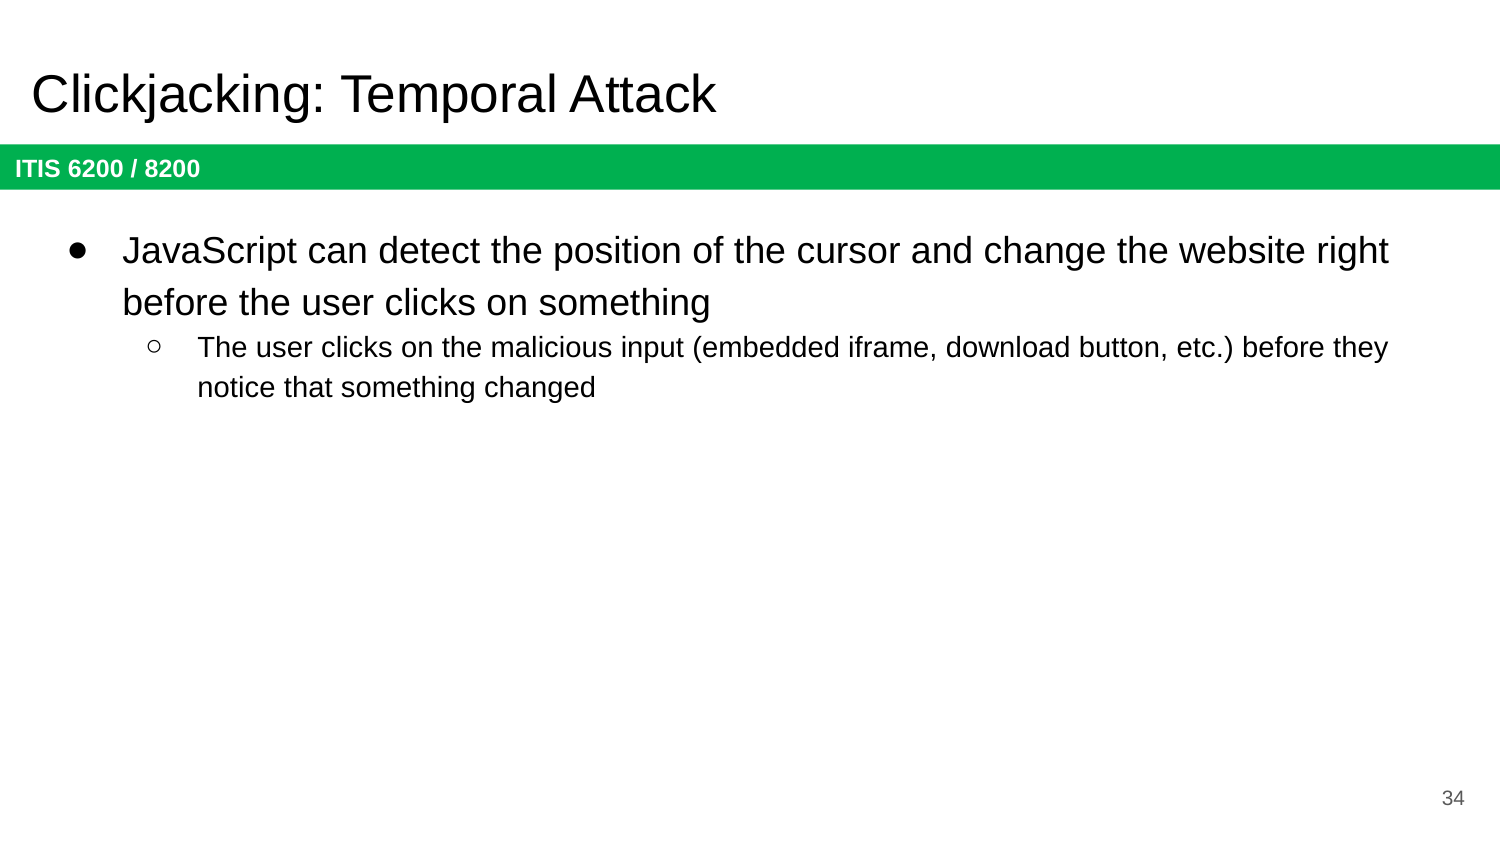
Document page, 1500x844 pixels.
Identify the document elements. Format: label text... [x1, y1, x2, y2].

slide_number 34 [1389, 764, 1480, 830]
title Clickjacking: Temporal Attack [16, 44, 1415, 139]
list JavaScript can detect the position of the cursor and change the website right before the user clicks on something The user clicks on the malicious input (embedded iframe, download button, etc.) before they notice that something changed [32, 204, 1431, 823]
